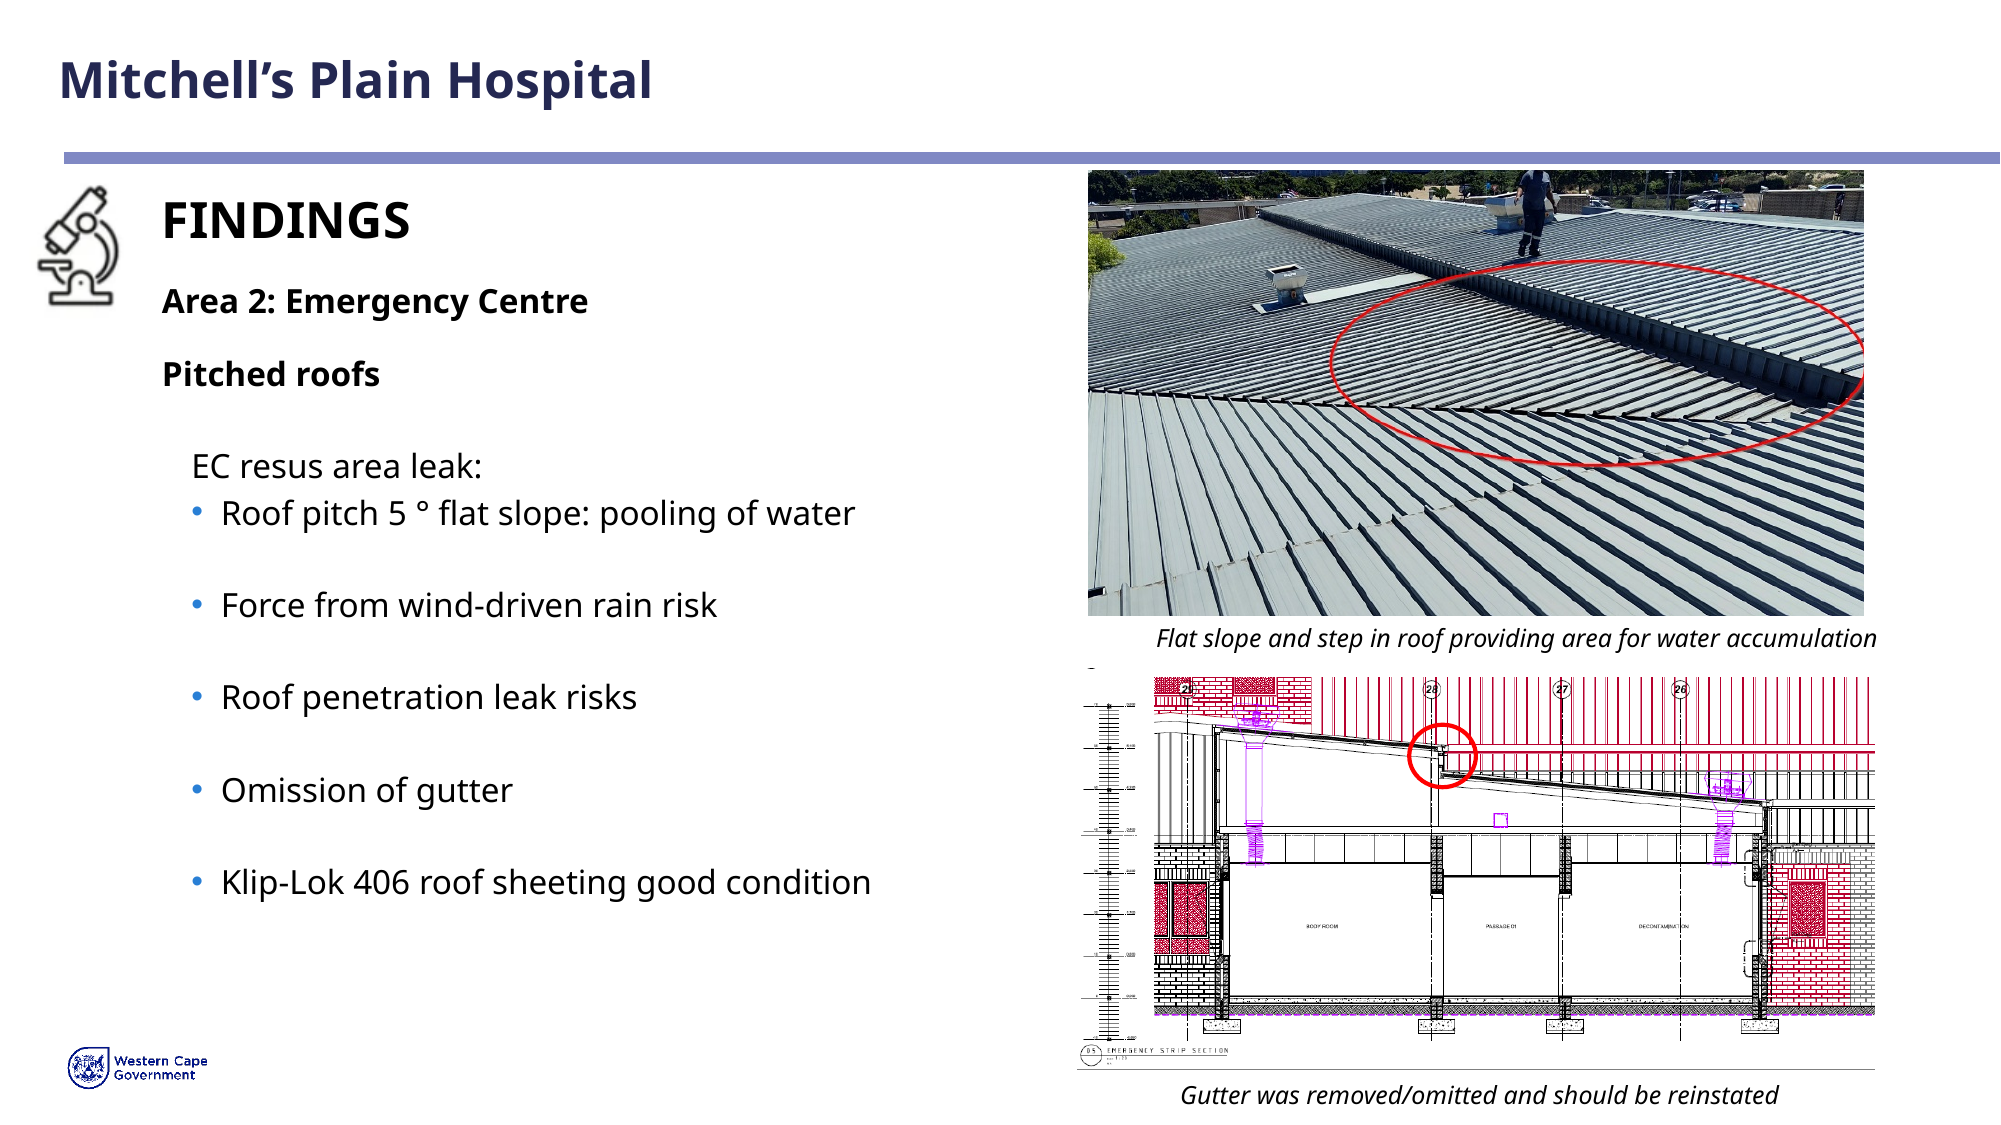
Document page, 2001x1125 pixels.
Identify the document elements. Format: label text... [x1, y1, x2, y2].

picture [1088, 170, 1864, 616]
text_box Gutter was removed/omitted and should be reinstated [896, 1071, 2000, 1117]
picture [53, 1032, 237, 1103]
picture [64, 152, 150, 164]
picture [26, 178, 151, 319]
title Mitchell’s Plain Hospital [46, 32, 1928, 125]
picture [1077, 668, 1875, 1070]
text_box FINDINGS Area 2: Emergency Centre Pitched roofs EC resus area leak: Roof pitch 5 ° flat slope: pooling of water Force from wind-driven rain risk Roof penetration leak risks Omission of gutter Klip-Lok 406 roof sheeting good condition [150, 135, 959, 756]
picture [959, 152, 2000, 164]
text_box Flat slope and step in roof providing area for water accumulation [933, 615, 2000, 661]
